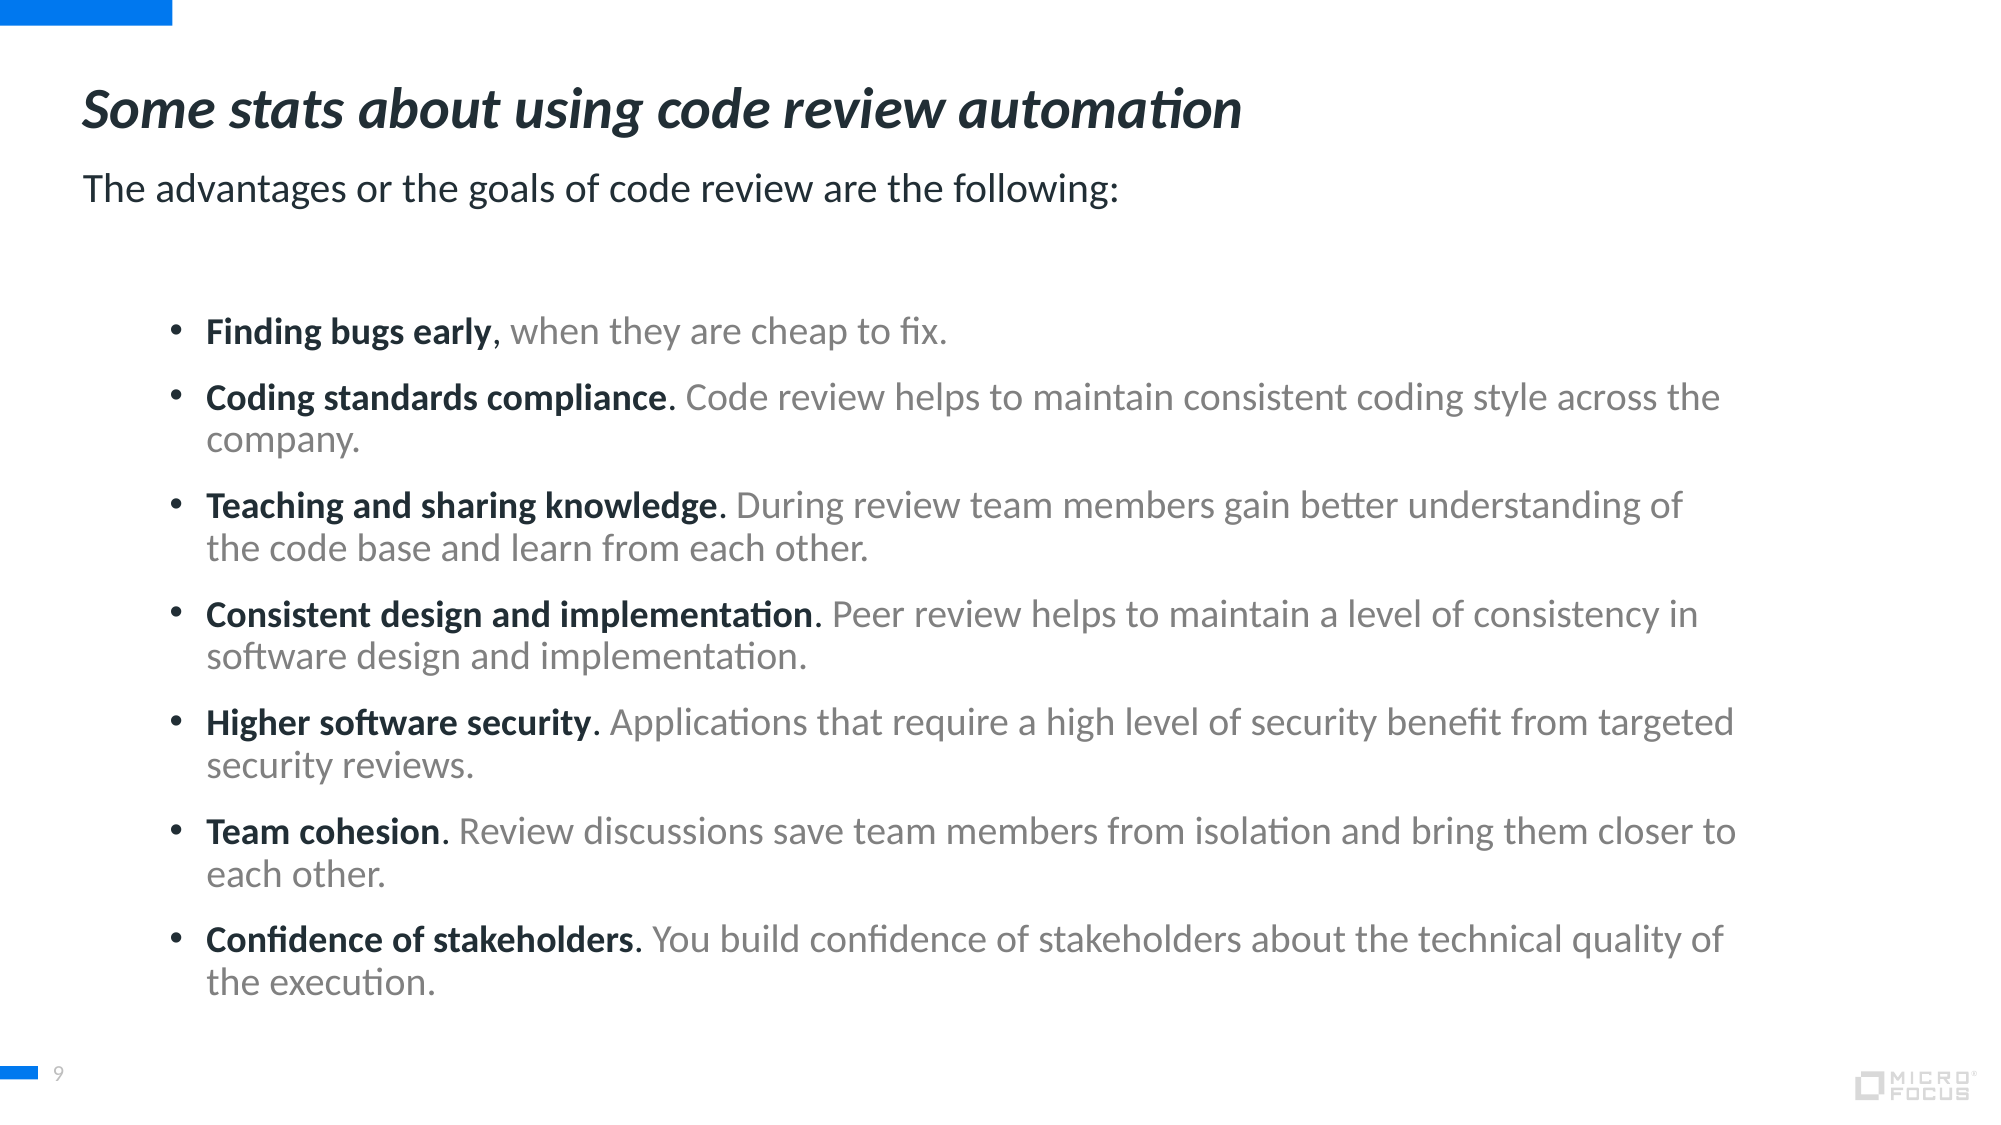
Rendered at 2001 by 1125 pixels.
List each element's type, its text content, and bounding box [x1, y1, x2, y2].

list Finding bugs early, when they are cheap to fix. Coding standards compliance. Code review helps to maintain consistent coding style across the company. Teaching and sharing knowledge. During review team members gain better understanding of the code base and learn from each other. Consistent design and implementation. Peer review helps to maintain a level of consistency in software design and implementation. Higher software security. Applications that require a high level of security benefit from targeted security reviews. Team cohesion. Review discussions save team members from isolation and bring them closer to each other. Confidence of stakeholders. You build confidence of stakeholders about the technical quality of the execution. [154, 302, 1760, 1017]
title Some stats about using code review automation [67, 70, 1760, 158]
slide_number 9 [37, 1042, 98, 1102]
list The advantages or the goals of code review are the following: [67, 158, 1760, 247]
